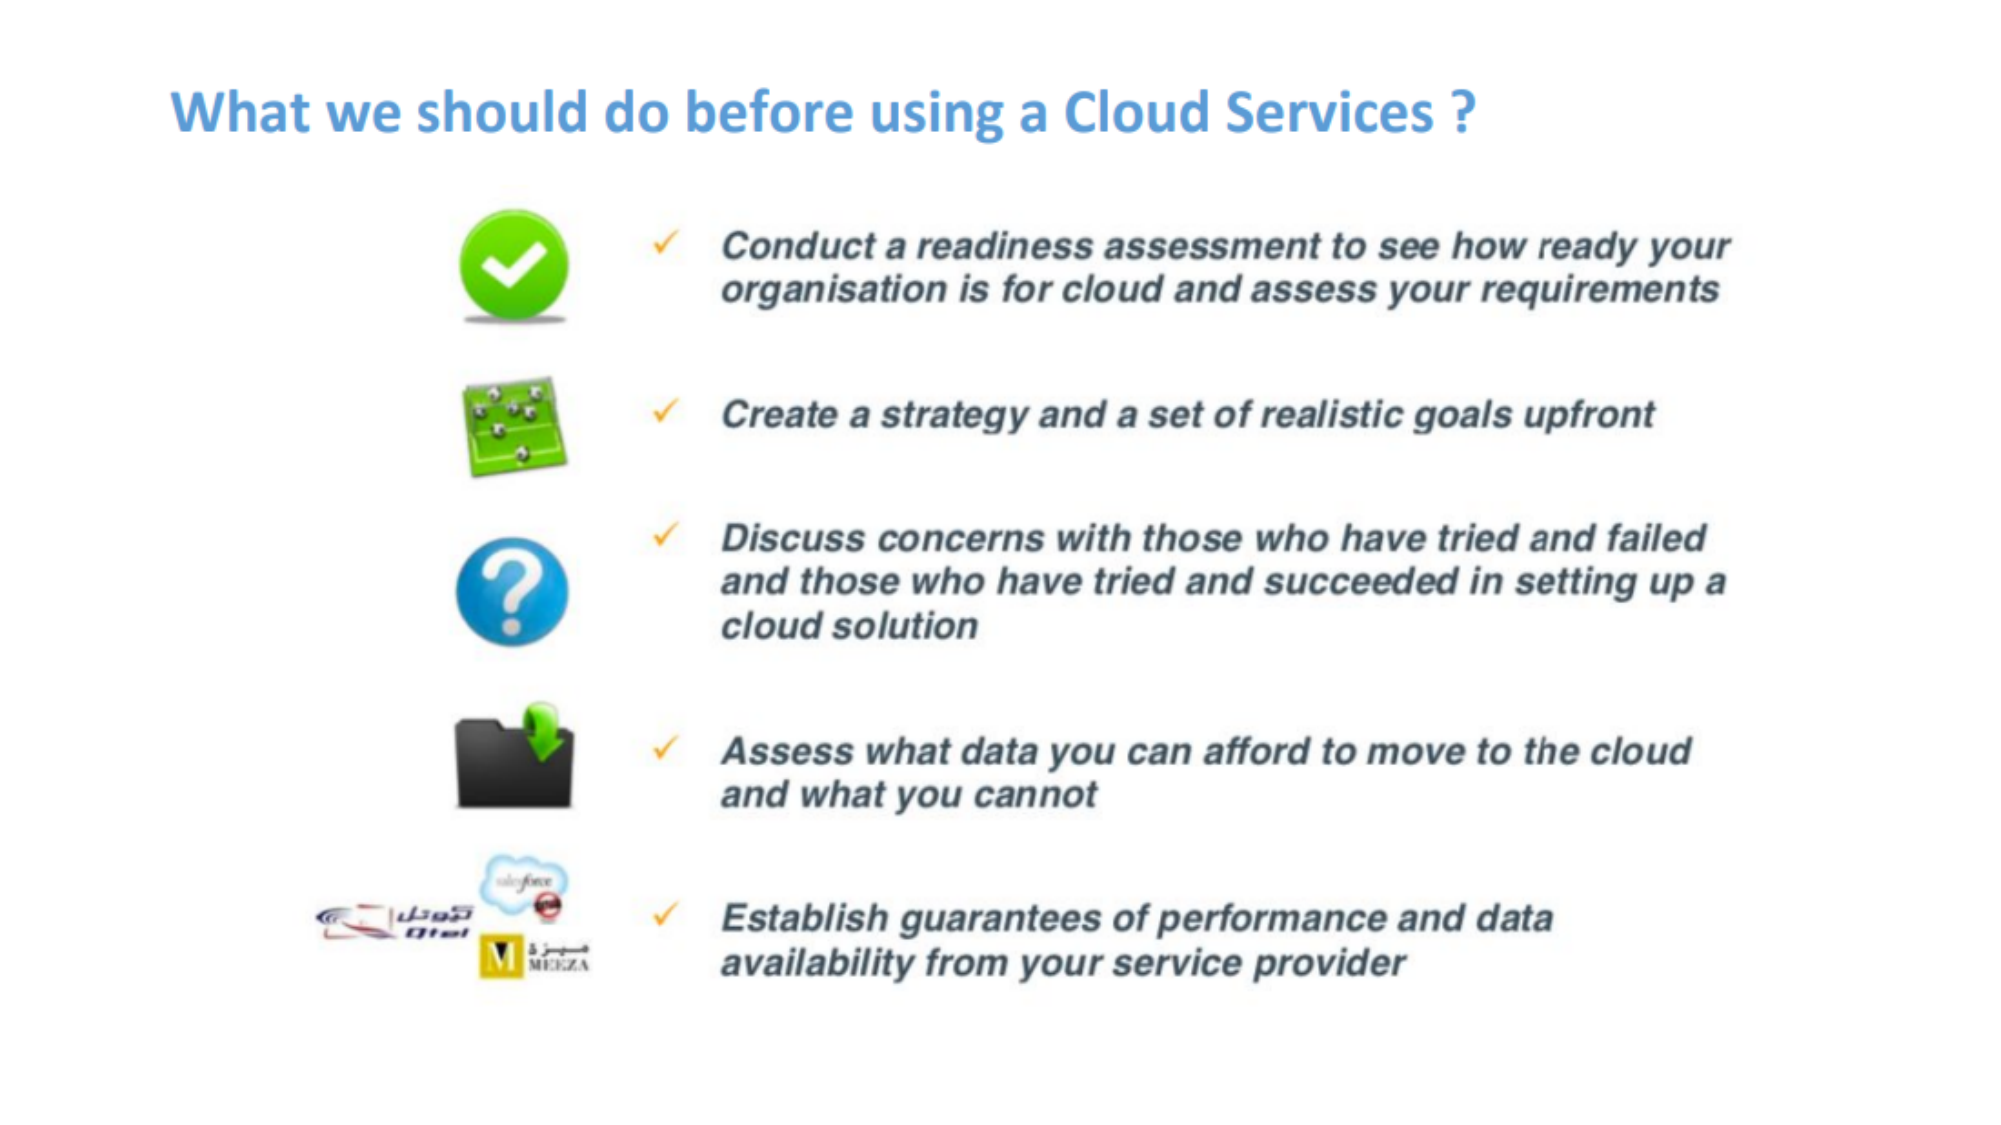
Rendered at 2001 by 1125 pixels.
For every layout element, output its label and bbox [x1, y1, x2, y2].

picture [126, 51, 1932, 1019]
